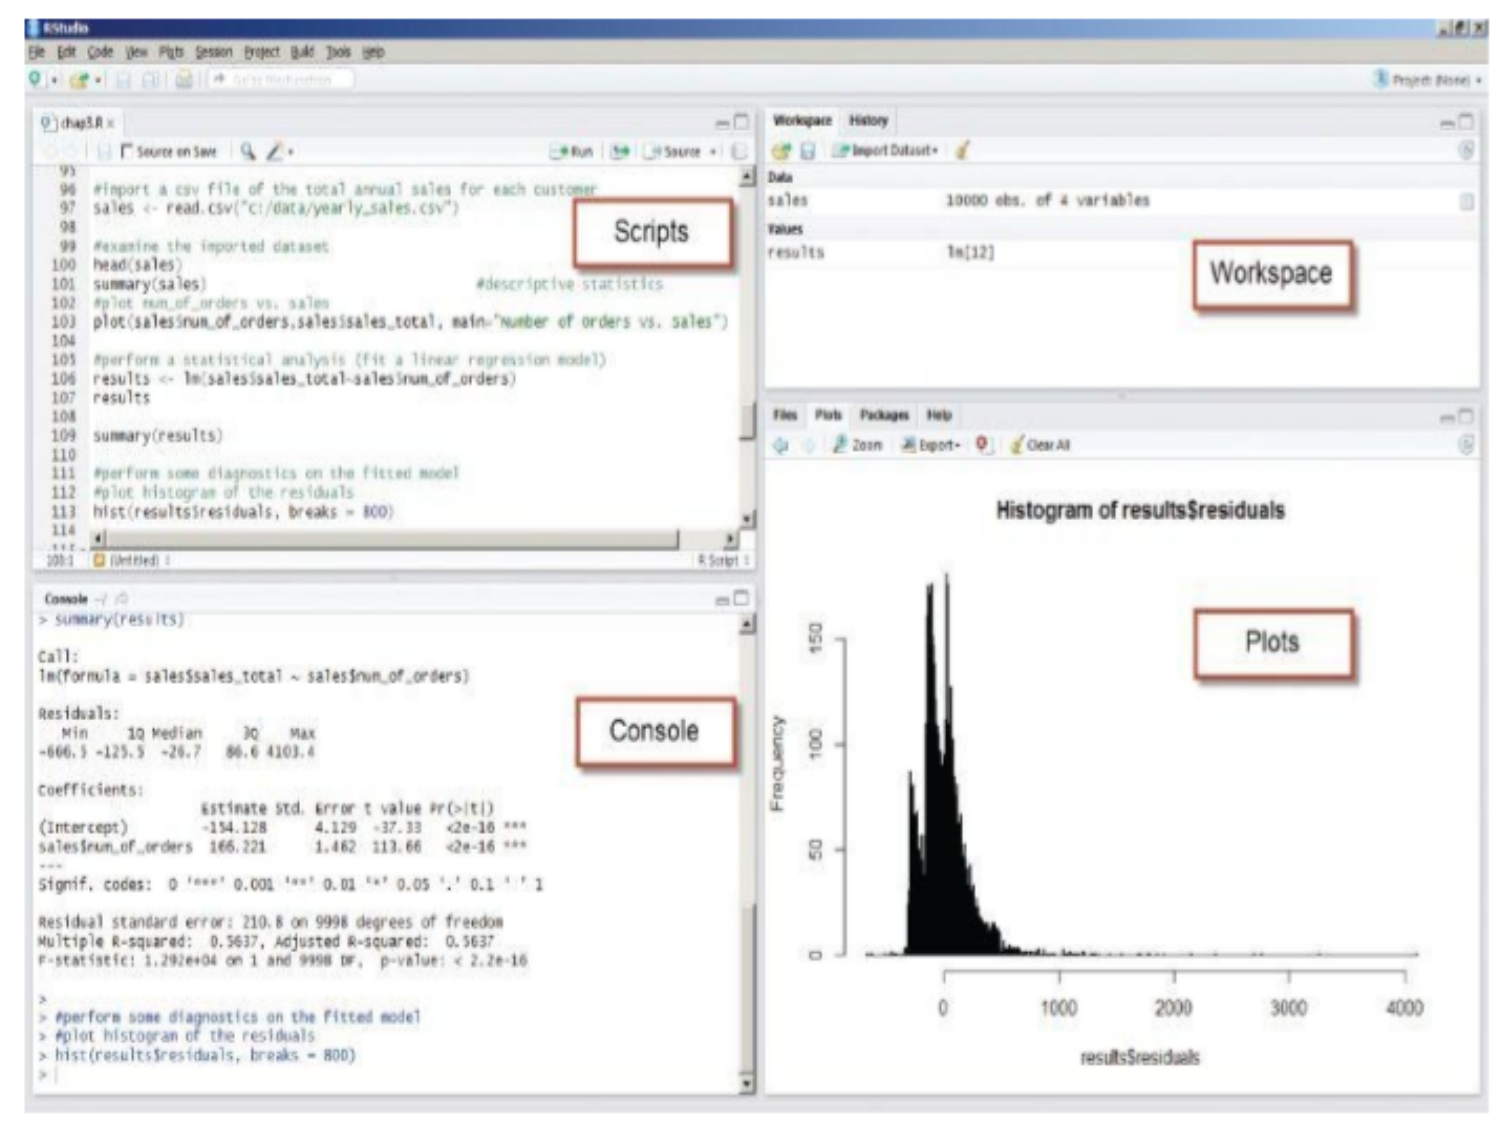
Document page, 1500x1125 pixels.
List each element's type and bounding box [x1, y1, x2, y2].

list [0, 0, 1500, 1125]
